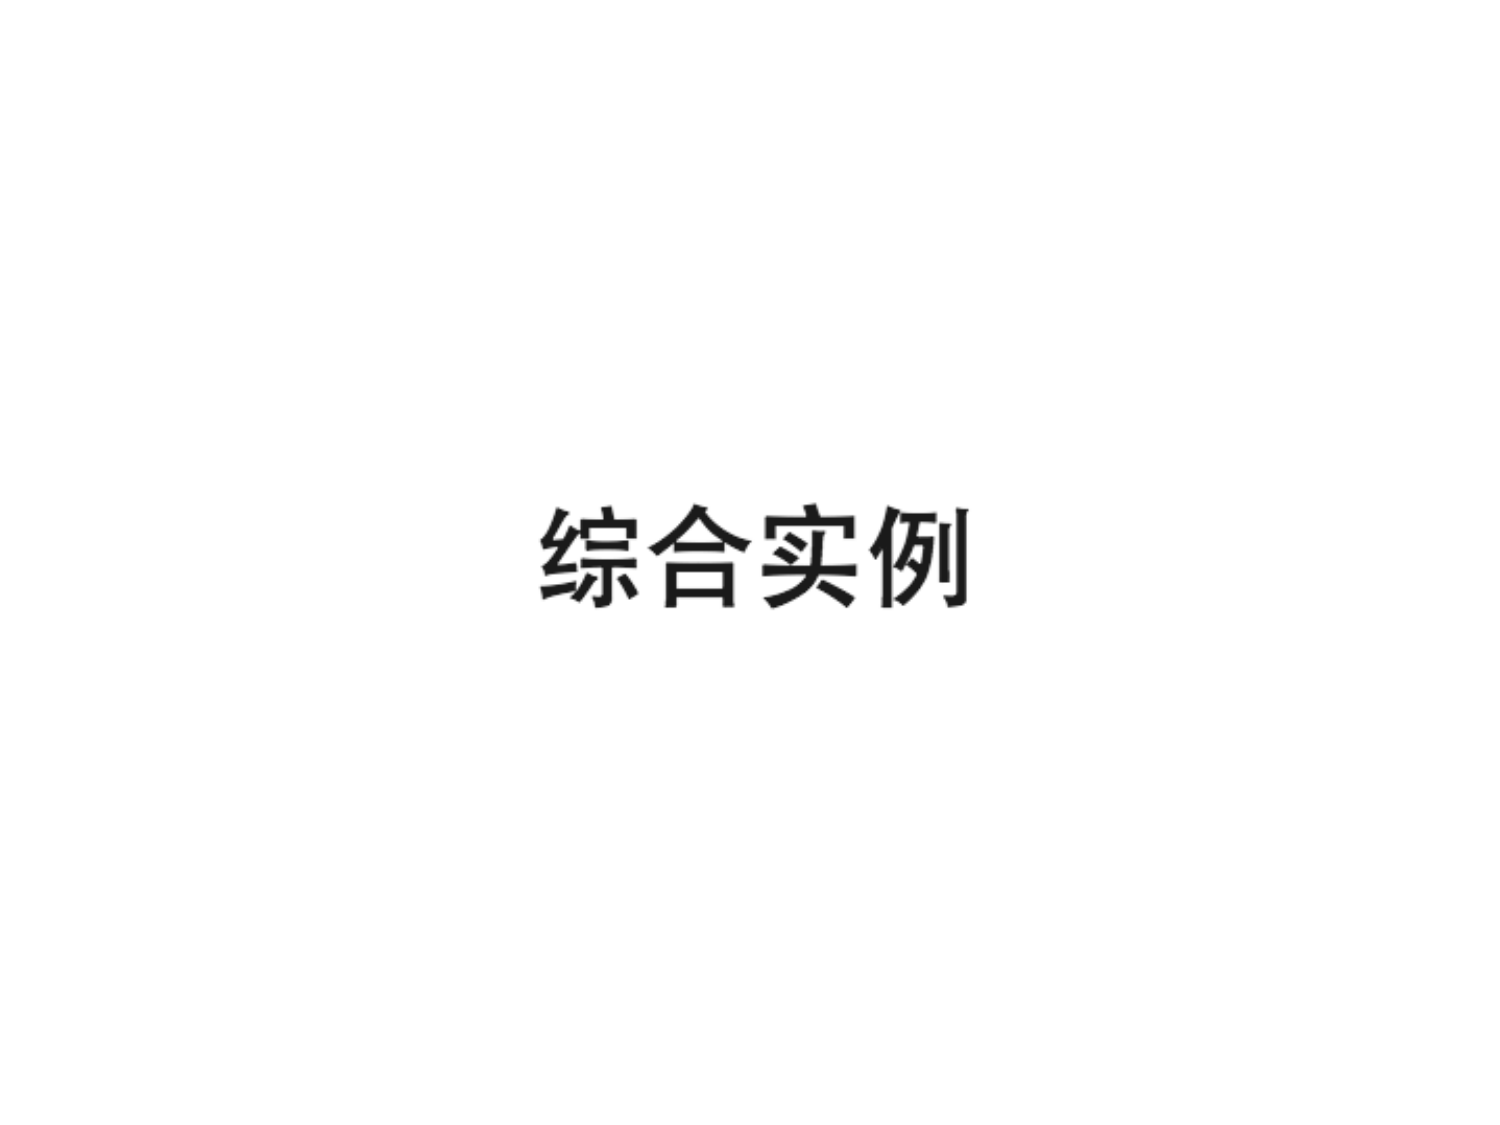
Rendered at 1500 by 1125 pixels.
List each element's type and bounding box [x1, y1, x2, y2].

picture [485, 474, 1015, 649]
